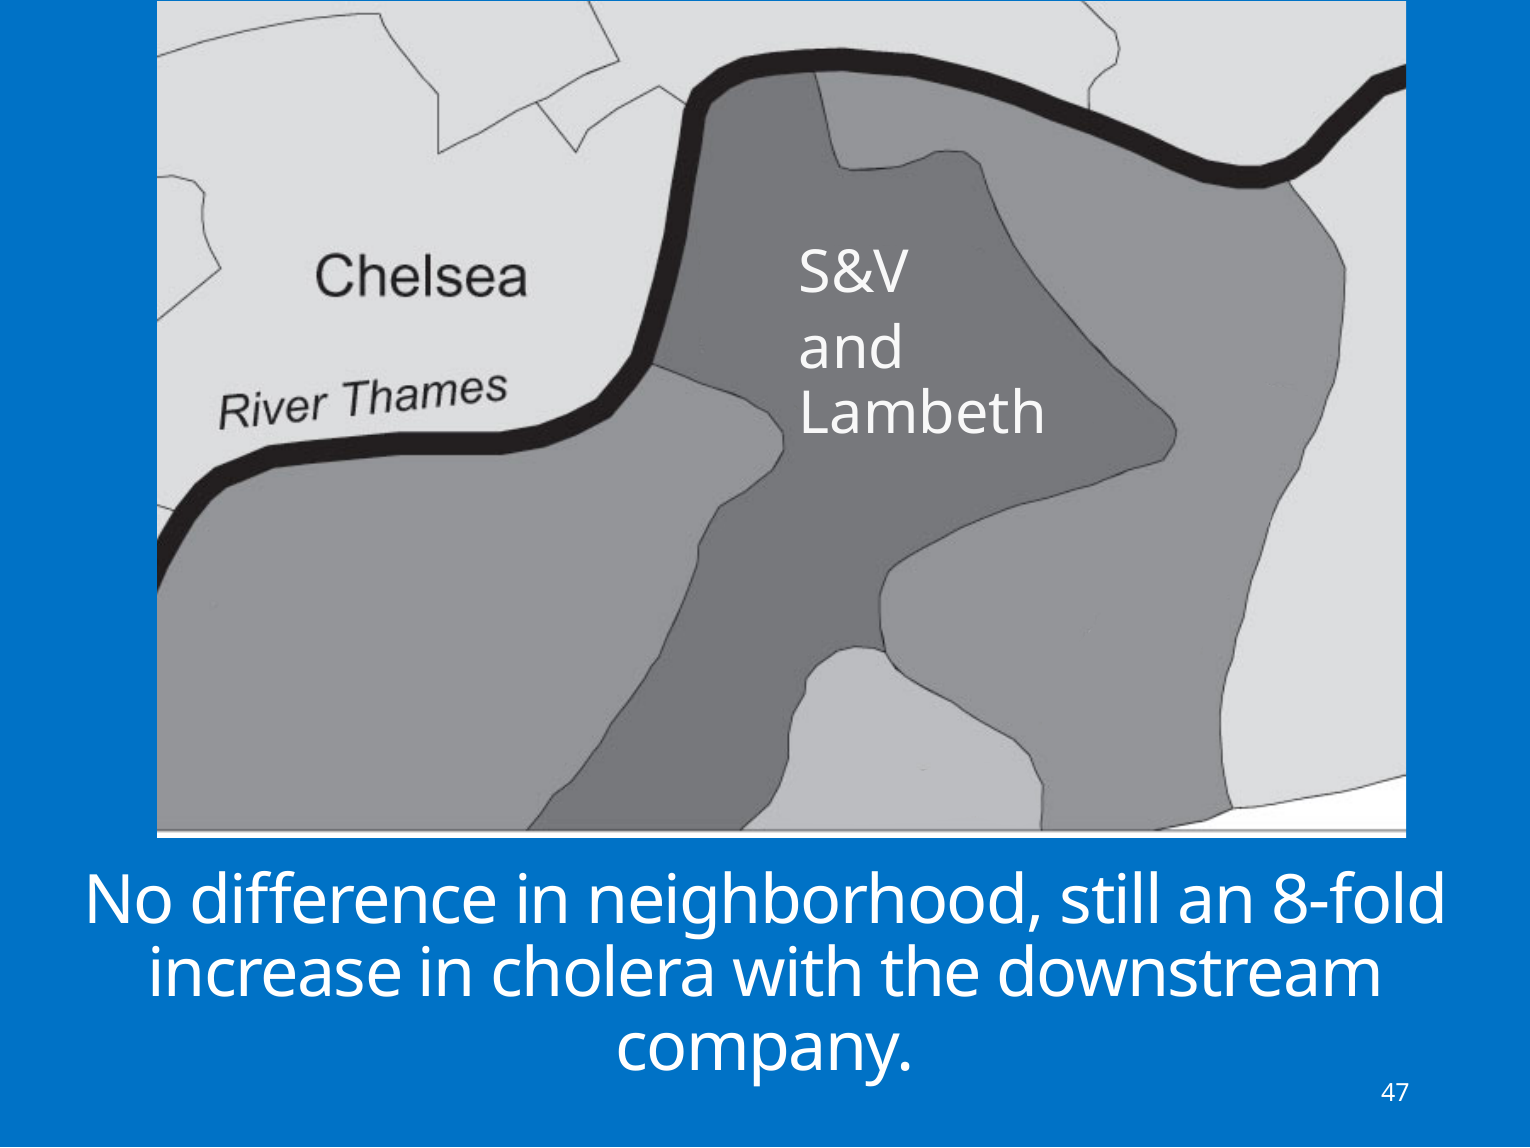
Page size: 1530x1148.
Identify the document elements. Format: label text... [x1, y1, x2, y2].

slide_number 47 [1080, 1063, 1425, 1125]
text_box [156, 1, 1407, 838]
text_box No difference in neighborhood, still an 8-fold increase in cholera with the downstream company. [0, 849, 1530, 987]
